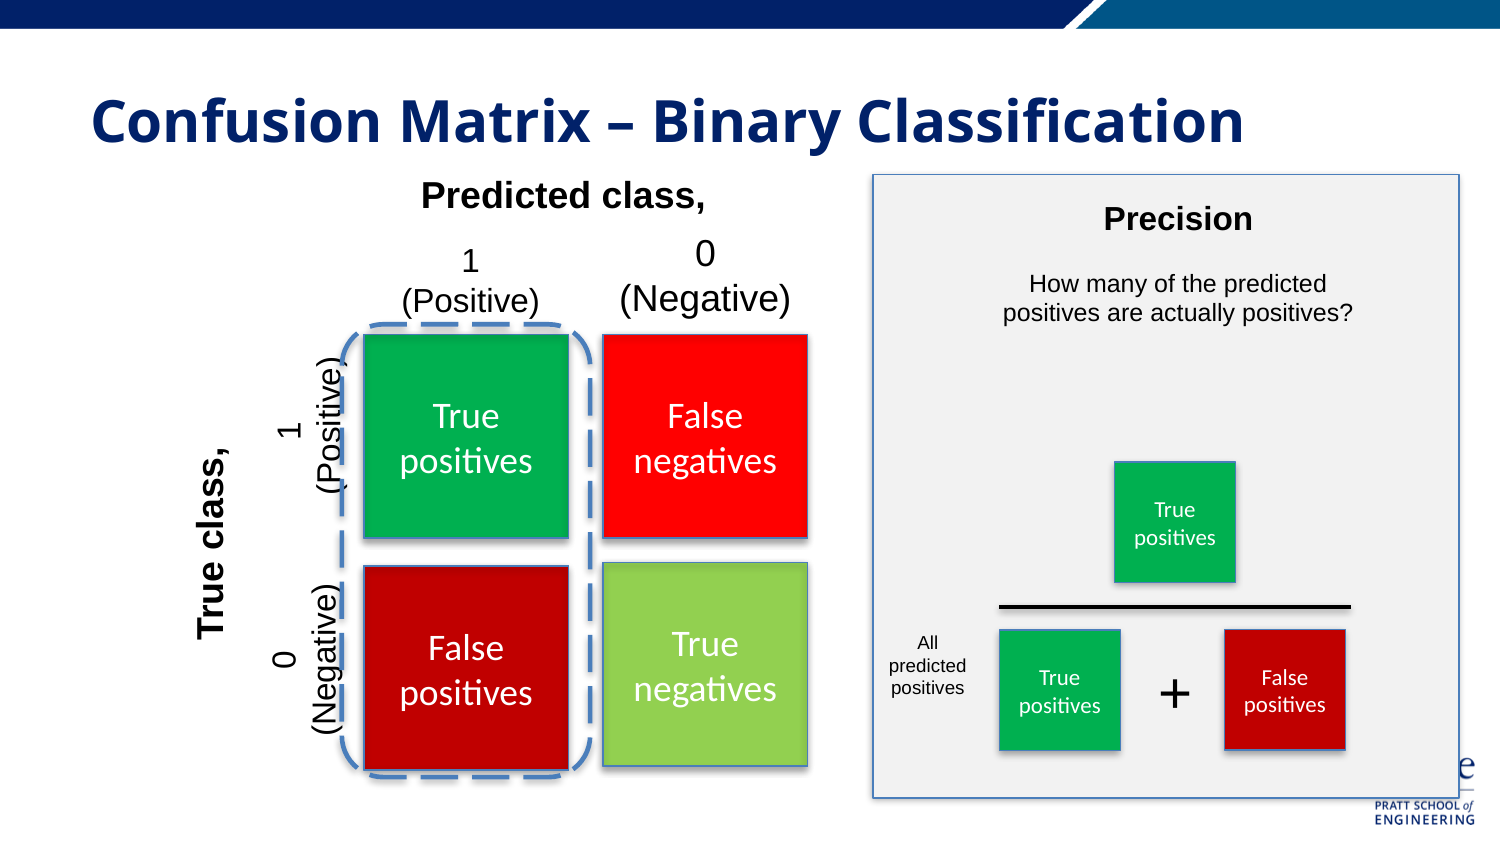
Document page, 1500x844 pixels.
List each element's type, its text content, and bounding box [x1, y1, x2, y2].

text_box + [1144, 647, 1199, 733]
text_box True positives [999, 629, 1121, 751]
text_box [602, 562, 808, 767]
text_box 1 (Positive) [259, 317, 355, 535]
text_box False positives [1224, 629, 1346, 751]
text_box 0 (Negative) [254, 558, 342, 762]
text_box Precision How many of the predicted positives are actually positives? [963, 189, 1393, 335]
text_box 0 (Negative) [590, 221, 821, 327]
text_box [341, 323, 591, 778]
text_box True positives [1114, 461, 1236, 583]
text_box [872, 174, 1460, 799]
text_box All predicted positives [868, 623, 988, 706]
text_box [602, 334, 808, 539]
picture [0, 0, 1500, 844]
text_box 1 (Positive) [376, 232, 565, 325]
title Confusion Matrix – Binary Classification [75, 63, 1425, 175]
